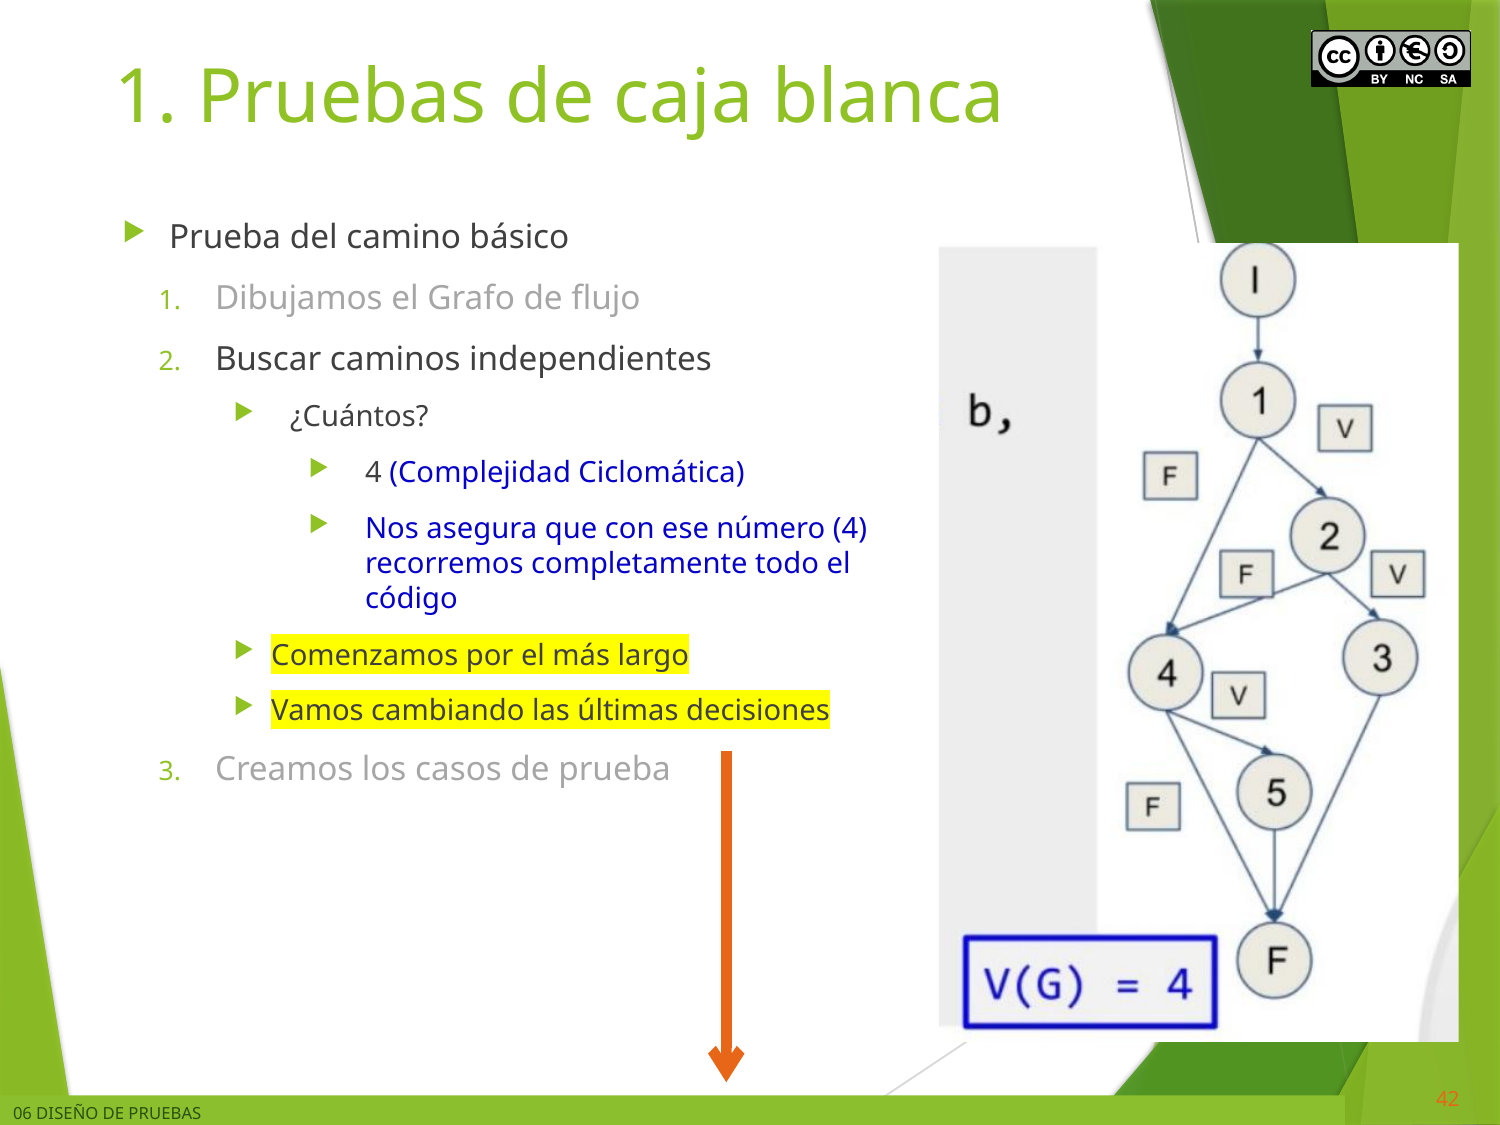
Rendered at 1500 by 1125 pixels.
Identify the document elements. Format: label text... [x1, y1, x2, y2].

picture [938, 242, 1460, 1042]
picture [1311, 30, 1471, 87]
title 1. Pruebas de caja blanca [99, 39, 1235, 149]
list Prueba del camino básico Dibujamos el Grafo de flujo Buscar caminos independientes ¿Cuántos? 4 (Complejidad Ciclomática) Nos asegura que con ese número (4) recorremos completamente todo el código Comenzamos por el más largo Vamos cambiando las últimas decisiones Creamos los casos de prueba [107, 208, 928, 905]
